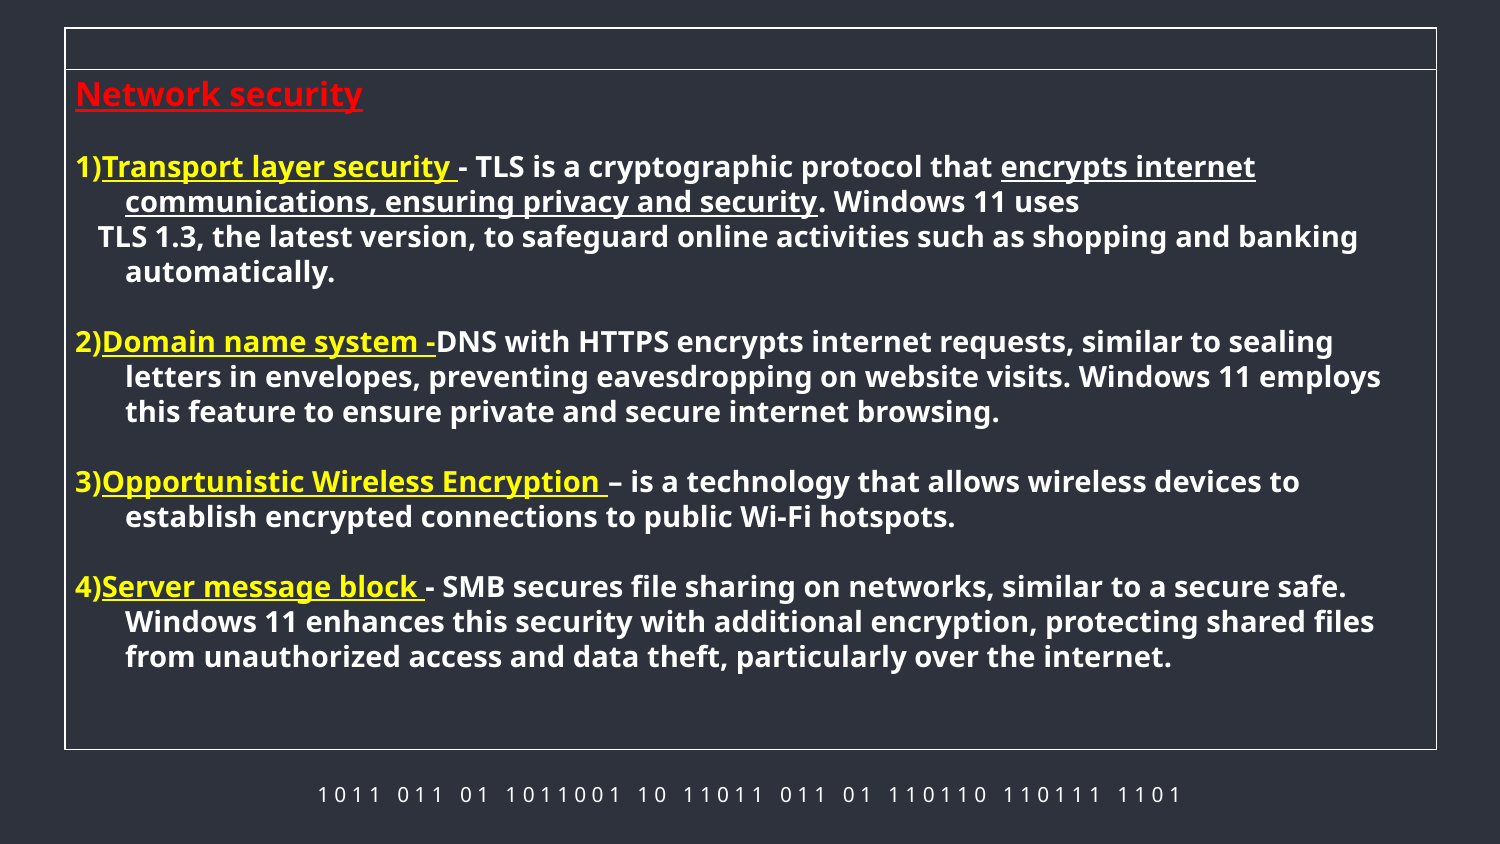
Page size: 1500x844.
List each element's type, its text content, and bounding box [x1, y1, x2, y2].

list Network security 1)Transport layer security - TLS is a cryptographic protocol that encrypts internet communications, ensuring privacy and security. Windows 11 uses TLS 1.3, the latest version, to safeguard online activities such as shopping and banking automatically. 2)Domain name system -DNS with HTTPS encrypts internet requests, similar to sealing letters in envelopes, preventing eavesdropping on website visits. Windows 11 employs this feature to ensure private and secure internet browsing. 3)Opportunistic Wireless Encryption – is a technology that allows wireless devices to establish encrypted connections to public Wi-Fi hotspots. 4)Server message block - SMB secures file sharing on networks, similar to a secure safe. Windows 11 enhances this security with additional encryption, protecting shared files from unauthorized access and data theft, particularly over the internet. [35, 58, 1454, 715]
